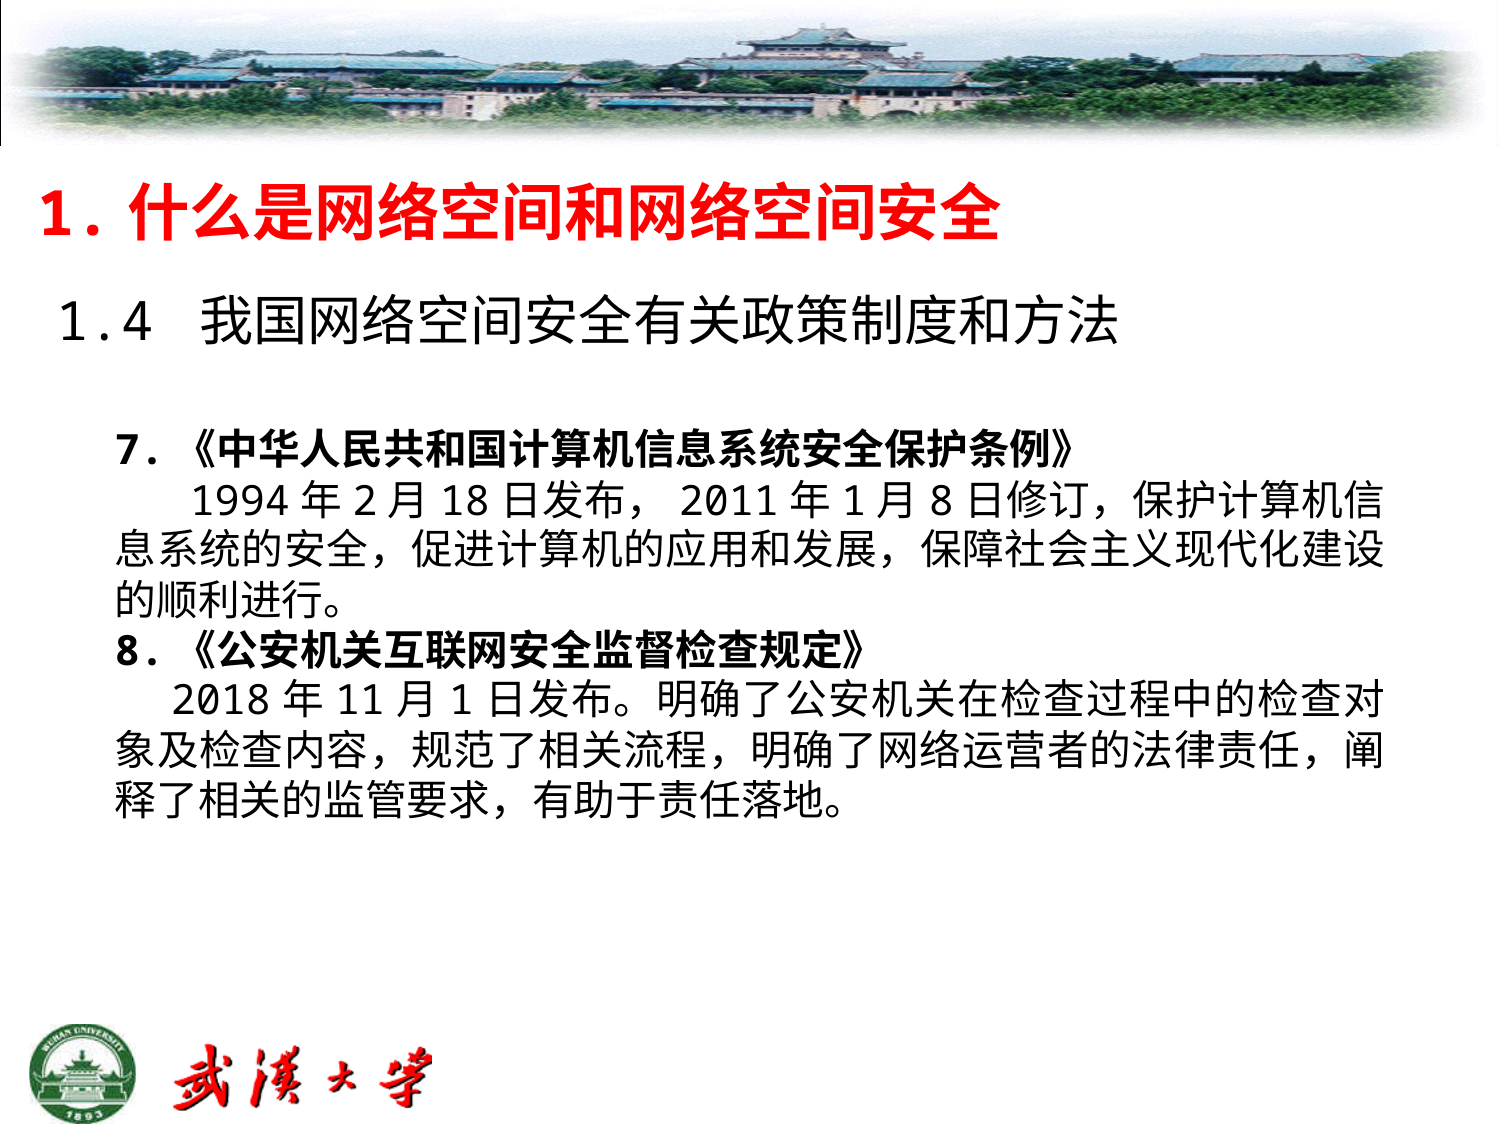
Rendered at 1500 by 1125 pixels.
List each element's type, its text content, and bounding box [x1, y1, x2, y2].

title 1.什么是网络空间和网络空间安全 [0, 141, 1211, 280]
picture [171, 1034, 432, 1125]
text_box 7.《中华人民共和国计算机信息系统安全保护条例》 1994年2月18日发布，2011年1月8日修订，保护计算机信息系统的安全，促进计算机的应用和发展，保障社会主义现代化建设的顺利进行。 8.《公安机关互联网安全监督检查规定》 2018年11月1日发布。明确了公安机关在检查过程中的检查对象及检查内容，规范了相关流程，明确了网络运营者的法律责任，阐释了相关的监管要求，有助于责任落地。 [99, 415, 1400, 1001]
picture [0, 0, 1500, 146]
list 1.4 我国网络空间安全有关政策制度和方法 [40, 278, 1424, 469]
